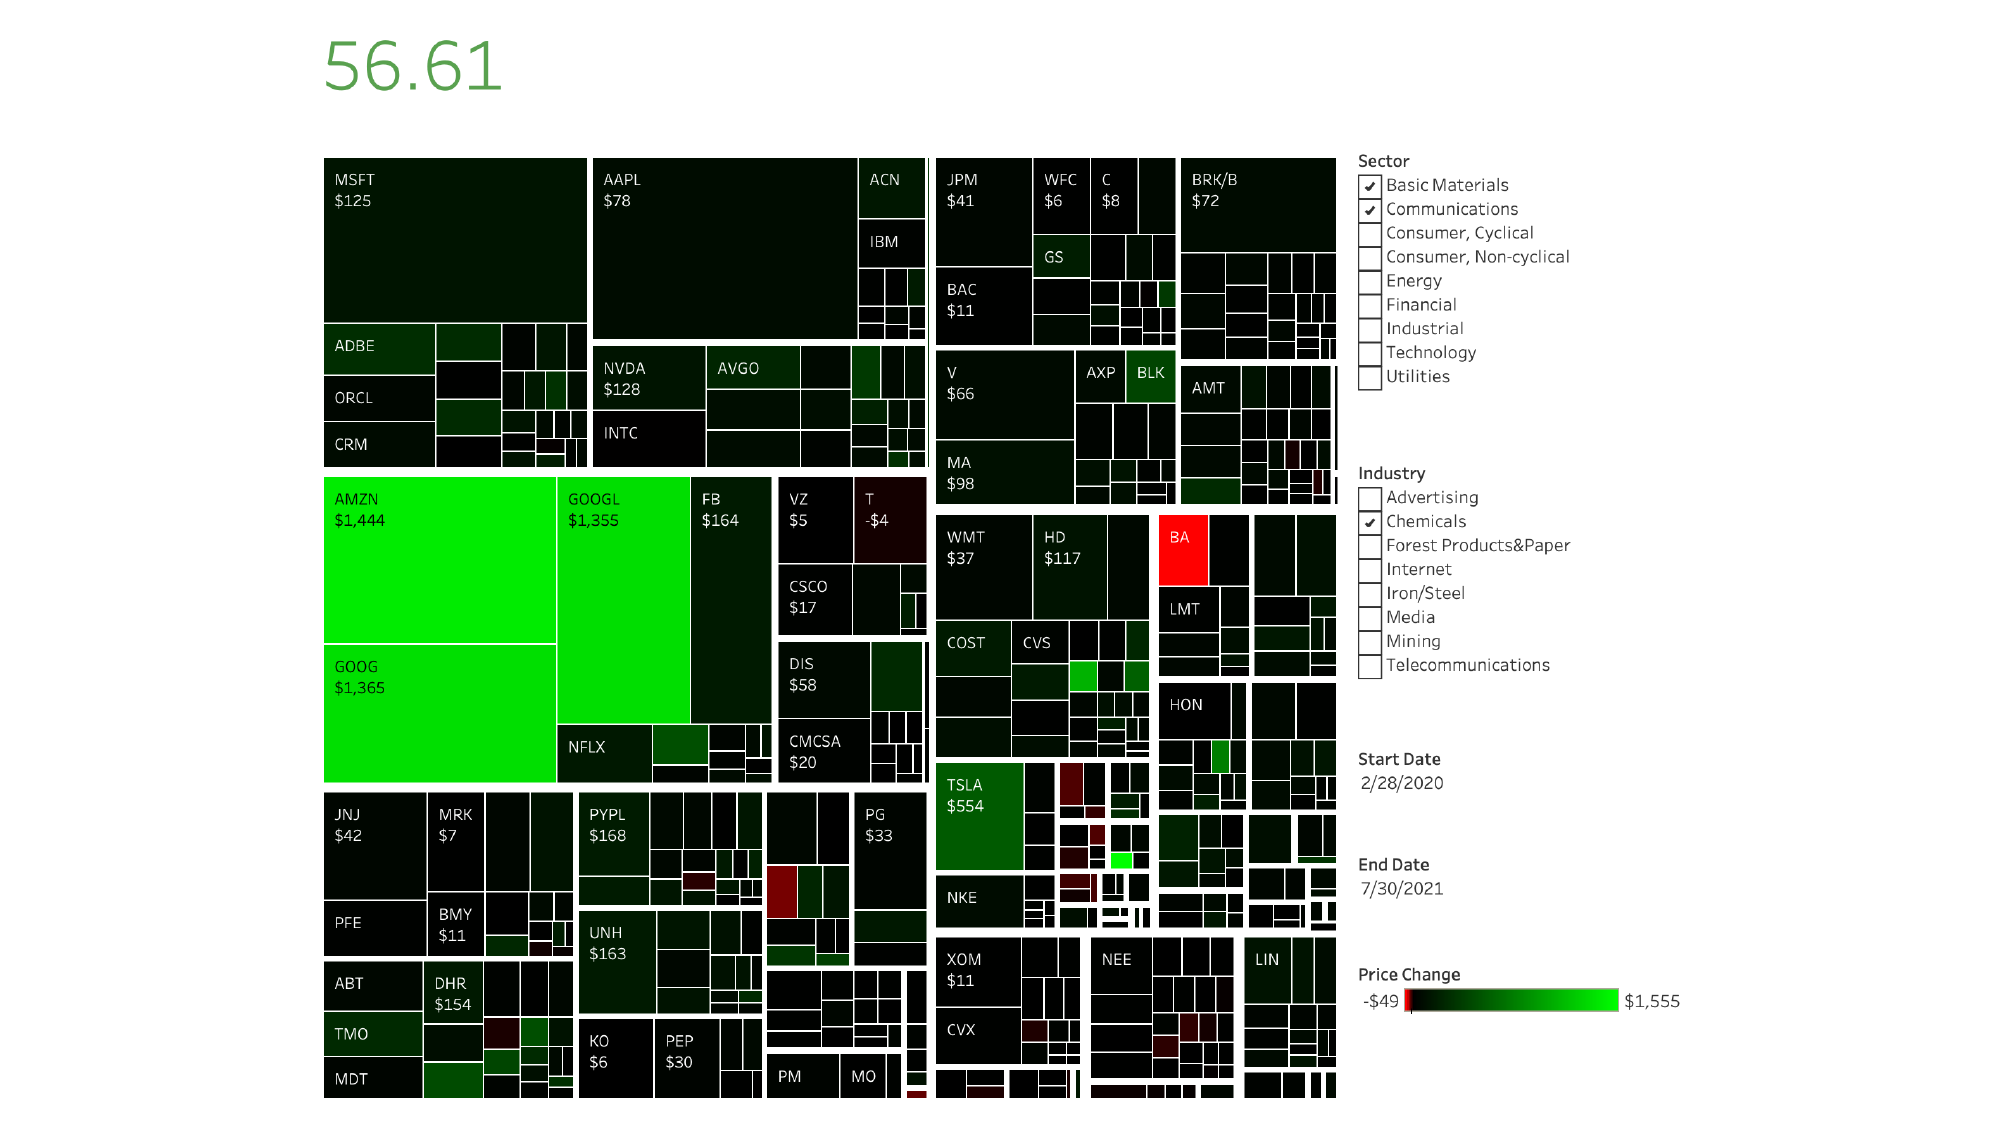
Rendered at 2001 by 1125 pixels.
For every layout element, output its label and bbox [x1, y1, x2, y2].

picture [296, 0, 1704, 1125]
